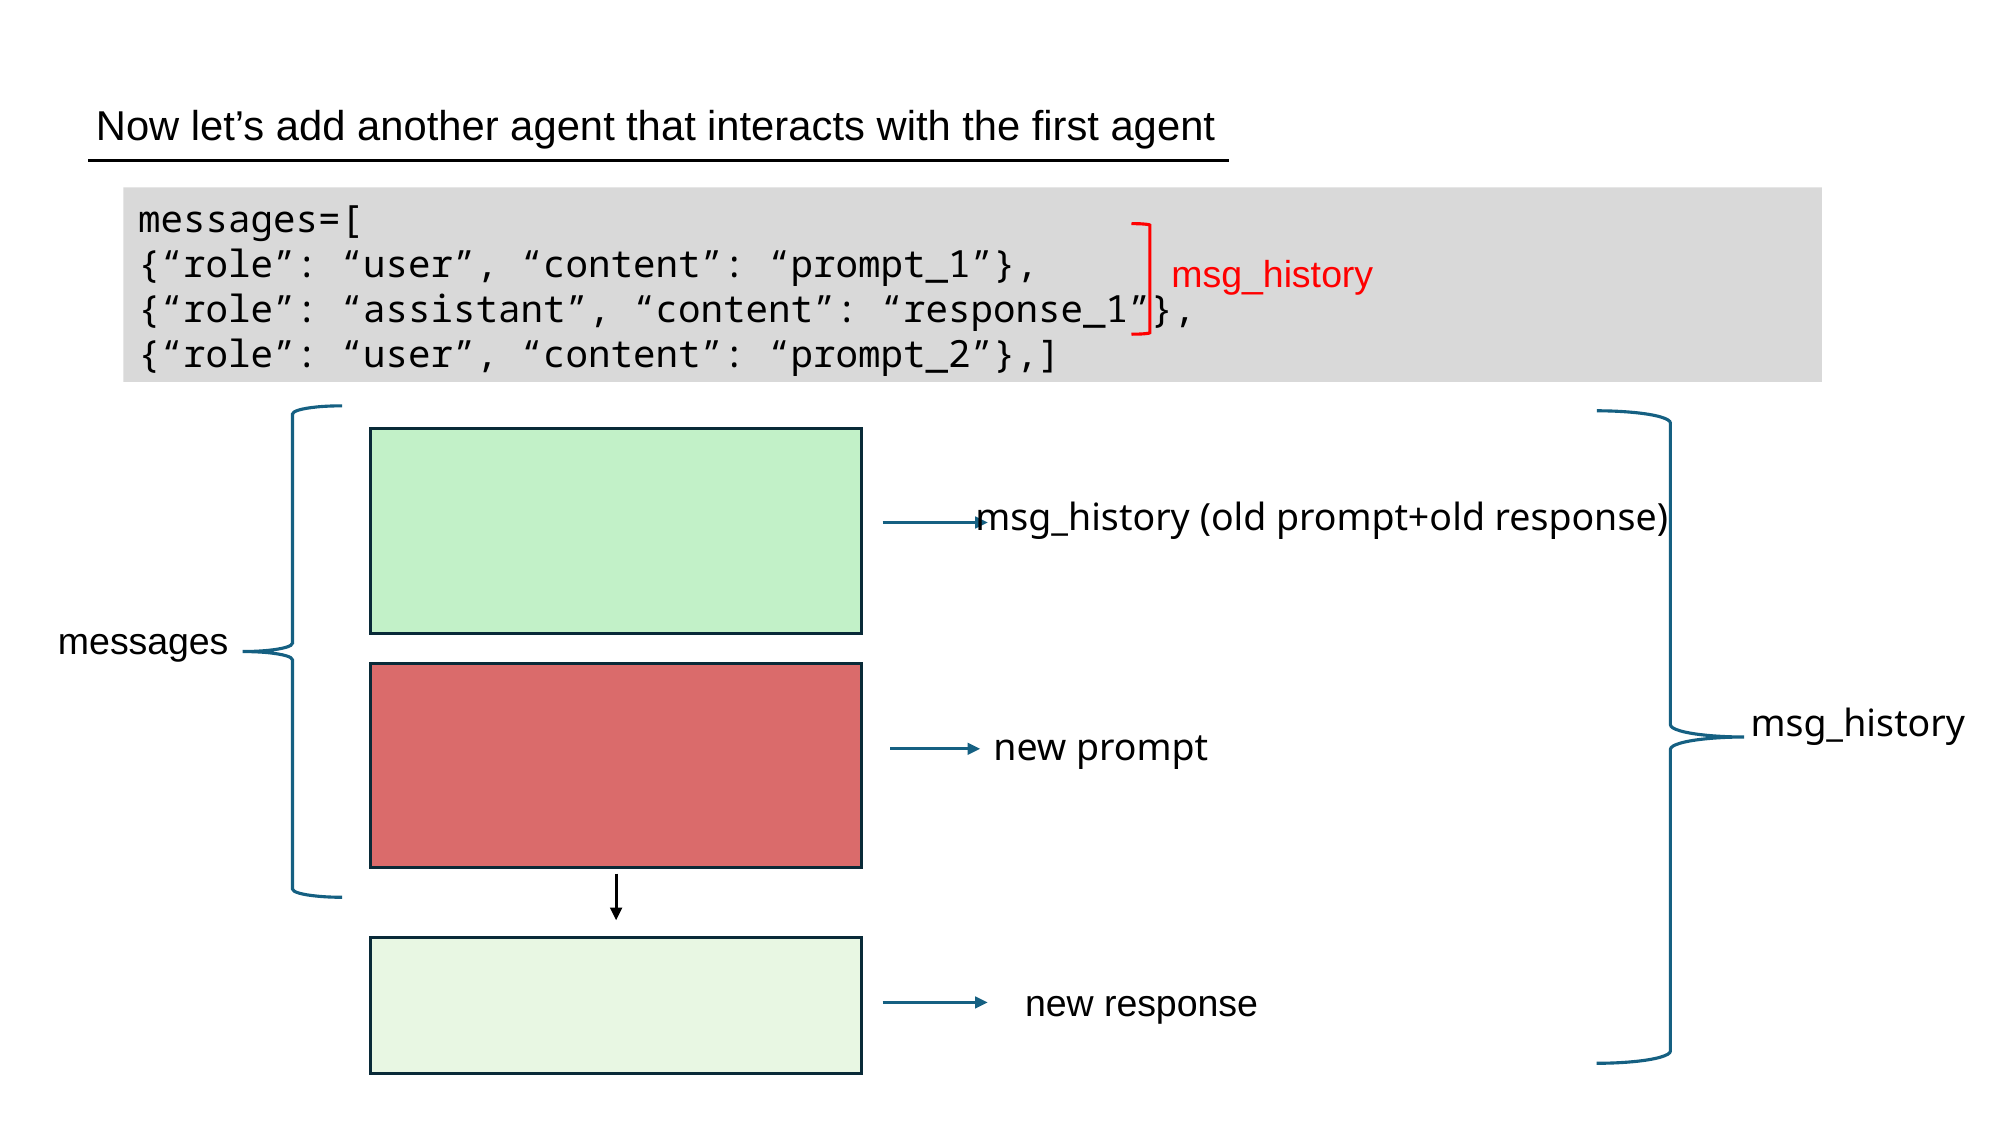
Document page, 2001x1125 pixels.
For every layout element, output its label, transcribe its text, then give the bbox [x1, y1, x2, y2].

text_box msg_history [1735, 691, 1981, 751]
text_box new response [1010, 971, 1273, 1032]
text_box [244, 404, 343, 899]
text_box [369, 427, 863, 635]
text_box msg_history [1156, 242, 1389, 302]
text_box new prompt [978, 715, 1223, 776]
text_box [1131, 222, 1152, 336]
text_box [369, 936, 863, 1075]
text_box msg_history (old prompt+old response) [960, 485, 1596, 546]
text_box Now let’s add another agent that interacts with the first agent [81, 90, 1231, 156]
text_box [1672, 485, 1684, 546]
text_box [369, 662, 863, 869]
text_box [1596, 409, 1735, 1065]
text_box messages=[ {“role”: “user”, “content”: “prompt_1”}, {“role”: “assistant”, “content”: “response_1”}, {“role”: “user”, “content”: “prompt_2”},] [123, 187, 1822, 382]
text_box messages [43, 609, 244, 670]
